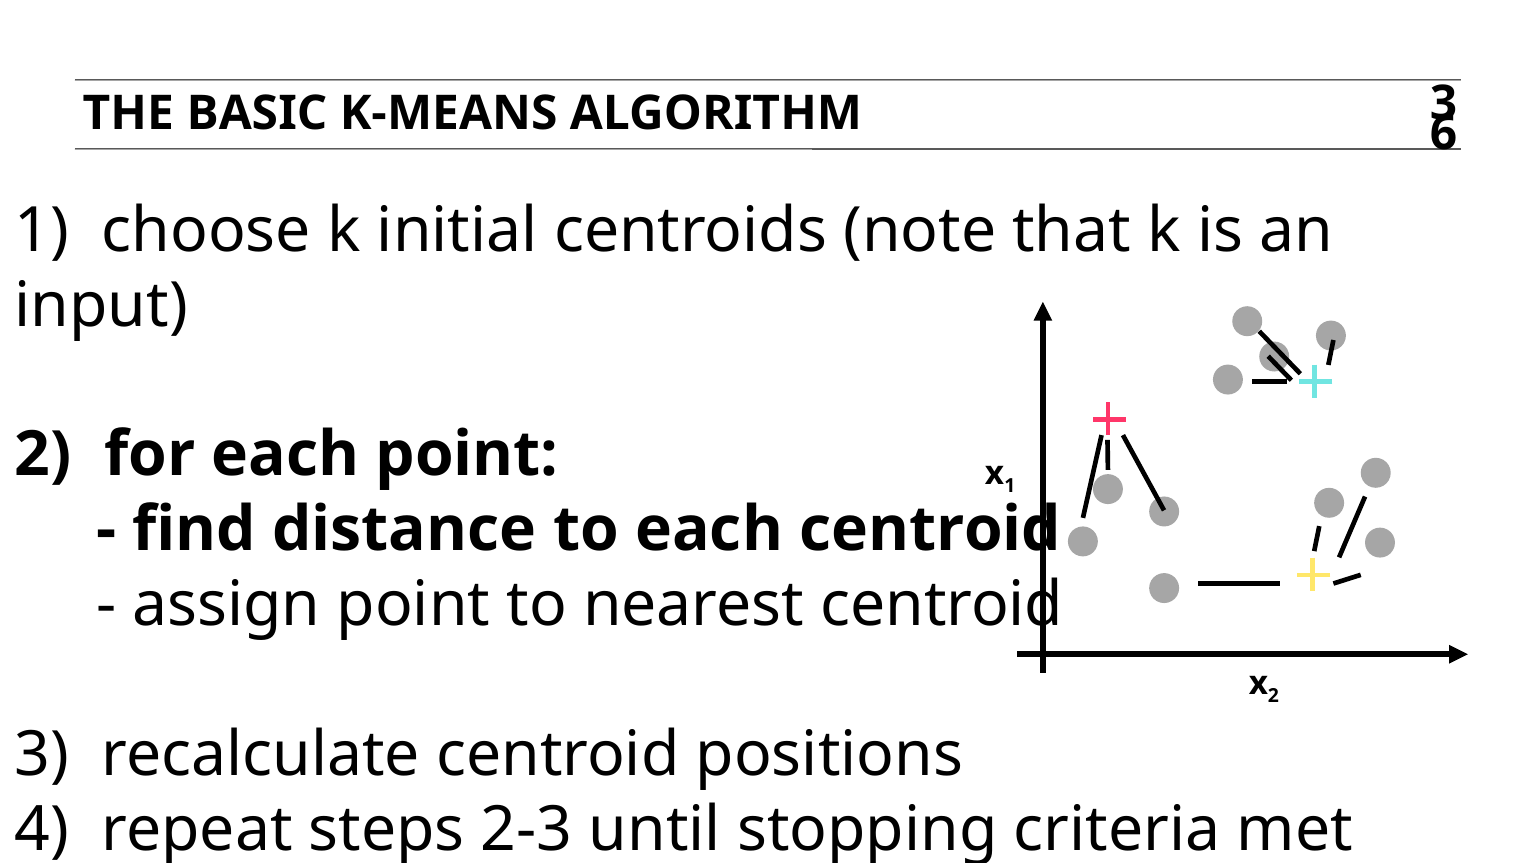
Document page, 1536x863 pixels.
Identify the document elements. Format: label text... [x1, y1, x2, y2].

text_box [1299, 364, 1333, 398]
text_box [1232, 306, 1263, 337]
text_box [1258, 330, 1301, 374]
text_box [1122, 434, 1165, 511]
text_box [1313, 525, 1320, 552]
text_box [1333, 574, 1361, 584]
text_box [1082, 434, 1102, 519]
text_box 1) choose k initial centroids (note that k is an input) 2) for each point: - find distance to each centroid - assign point to nearest centroid 3) recalculate centroid positions 4) repeat steps 2-3 until stopping criteria met [0, 181, 1375, 863]
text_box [1267, 355, 1292, 381]
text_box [1328, 339, 1334, 366]
text_box [1149, 573, 1180, 604]
text_box [1067, 526, 1098, 557]
text_box [1314, 487, 1342, 518]
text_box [1092, 401, 1127, 436]
text_box [1360, 457, 1391, 488]
text_box [1150, 497, 1180, 527]
text_box x1 [966, 443, 1034, 504]
text_box x2 [1230, 662, 1297, 714]
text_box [1338, 496, 1366, 558]
slide_number 36 [1419, 86, 1461, 138]
text_box [1105, 474, 1117, 505]
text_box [1297, 557, 1331, 591]
list The basic K-means algorithm [67, 81, 1118, 132]
text_box [1315, 320, 1346, 349]
text_box [1212, 364, 1243, 395]
text_box [1370, 527, 1396, 558]
